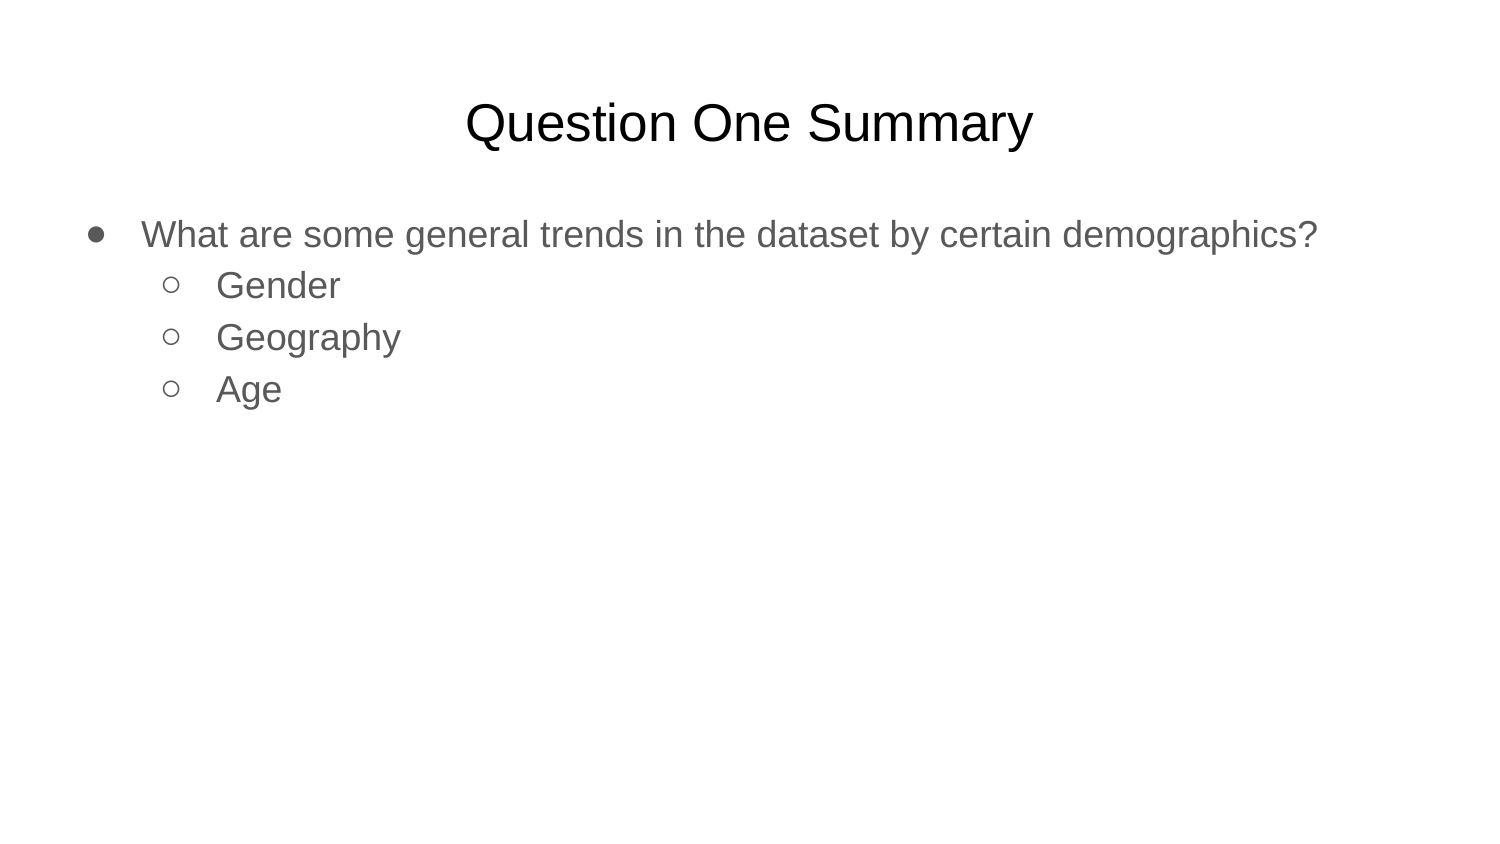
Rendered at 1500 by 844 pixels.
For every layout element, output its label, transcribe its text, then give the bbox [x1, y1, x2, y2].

list What are some general trends in the dataset by certain demographics? Gender Geography Age [51, 187, 1449, 749]
title Question One Summary [51, 72, 1449, 167]
